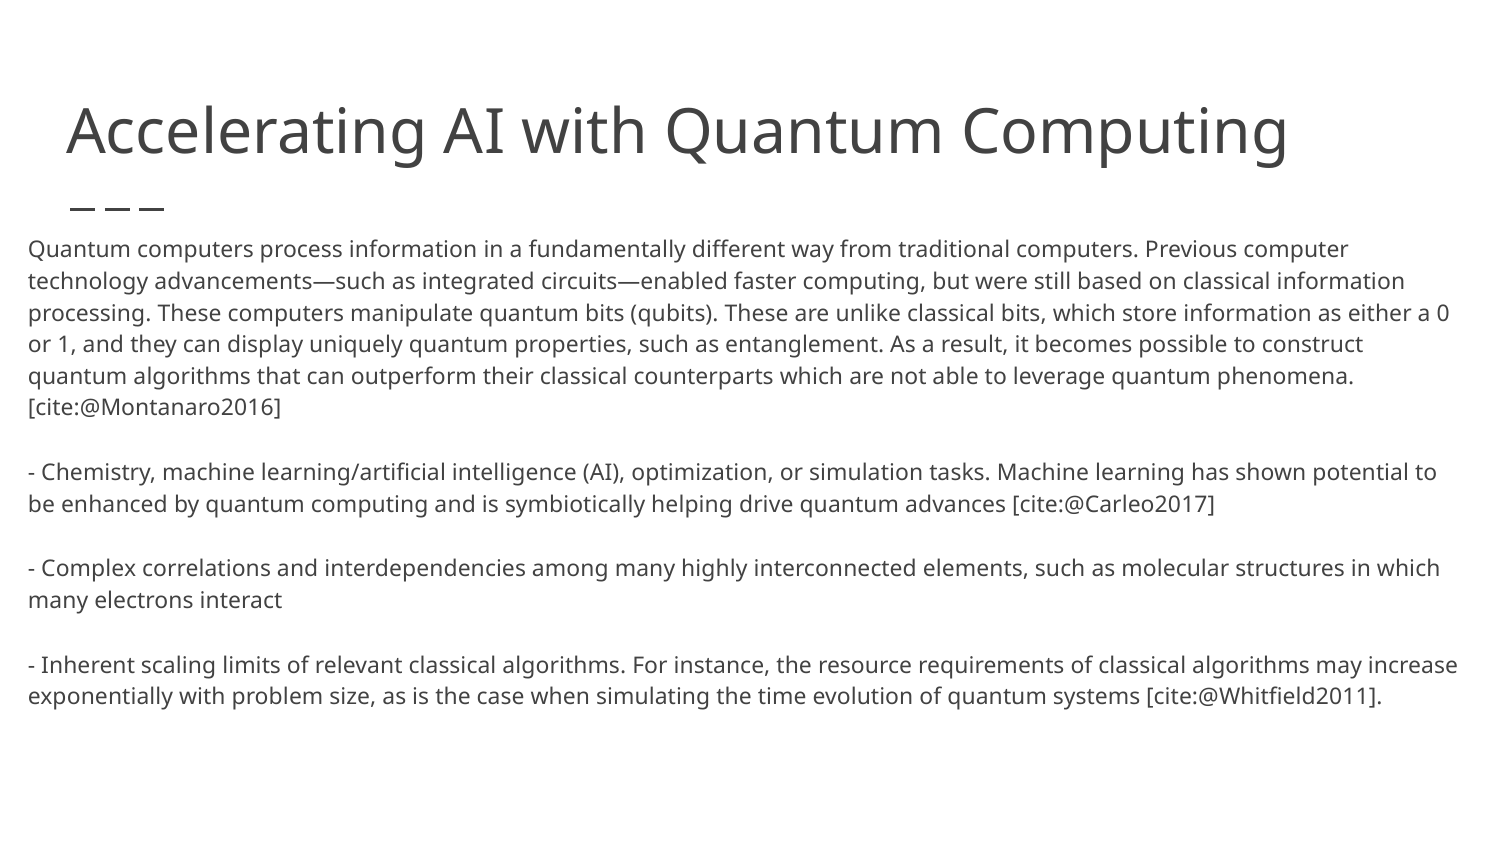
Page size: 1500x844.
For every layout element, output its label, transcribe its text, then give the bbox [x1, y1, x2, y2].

list Quantum computers process information in a fundamentally different way from traditional computers. Previous computer technology advancements—such as integrated circuits—enabled faster computing, but were still based on classical information processing. These computers manipulate quantum bits (qubits). These are unlike classical bits, which store information as either a 0 or 1, and they can display uniquely quantum properties, such as entanglement. As a result, it becomes possible to construct quantum algorithms that can outperform their classical counterparts which are not able to leverage quantum phenomena. [cite:@Montanaro2016] - Chemistry, machine learning/artificial intelligence (AI), optimization, or simulation tasks. Machine learning has shown potential to be enhanced by quantum computing and is symbiotically helping drive quantum advances [cite:@Carleo2017] - Complex correlations and interdependencies among many highly interconnected elements, such as molecular structures in which many electrons interact - Inherent scaling limits of relevant classical algorithms. For instance, the resource requirements of classical algorithms may increase exponentially with problem size, as is the case when simulating the time evolution of quantum systems [cite:@Whitfield2011]. [12, 215, 1480, 725]
title Accelerating AI with Quantum Computing [51, 61, 1449, 182]
